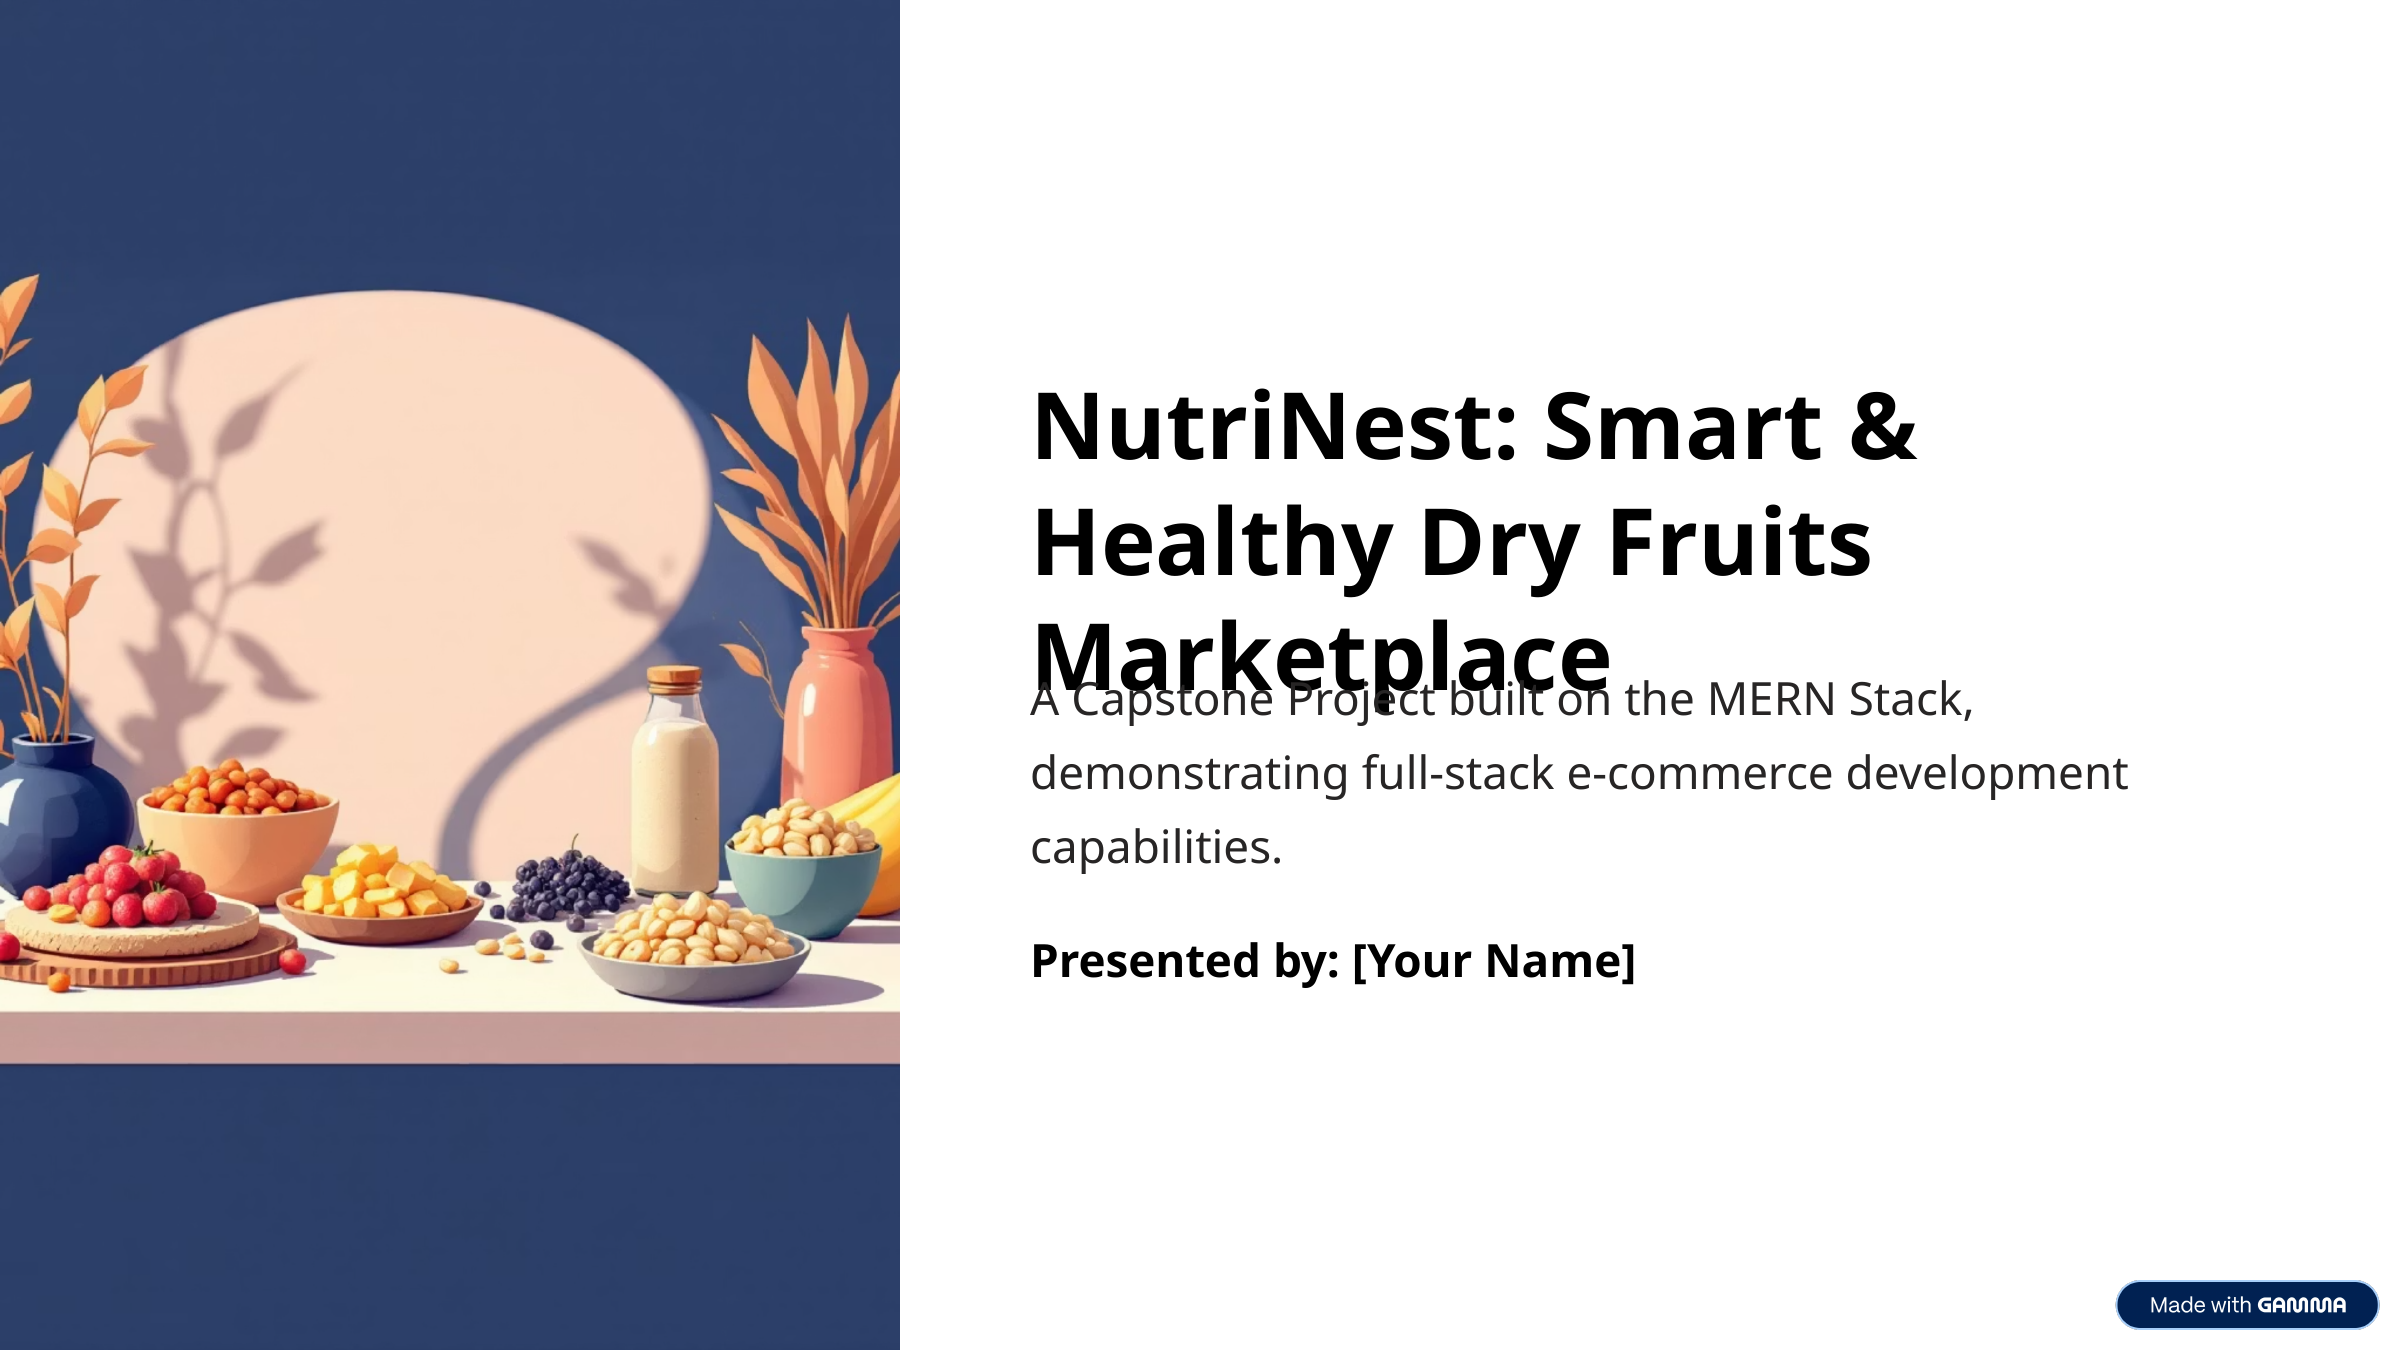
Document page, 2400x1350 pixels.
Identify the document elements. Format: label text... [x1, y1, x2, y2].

picture [2106, 1271, 2389, 1339]
text_box Presented by: [Your Name] [1030, 929, 1640, 988]
text_box NutriNest: Smart & Healthy Dry Fruits Marketplace [1030, 362, 2270, 595]
text_box A Capstone Project built on the MERN Stack, demonstrating full-stack e-commerce development capabilities. [1030, 650, 2270, 874]
picture [0, 0, 900, 1350]
